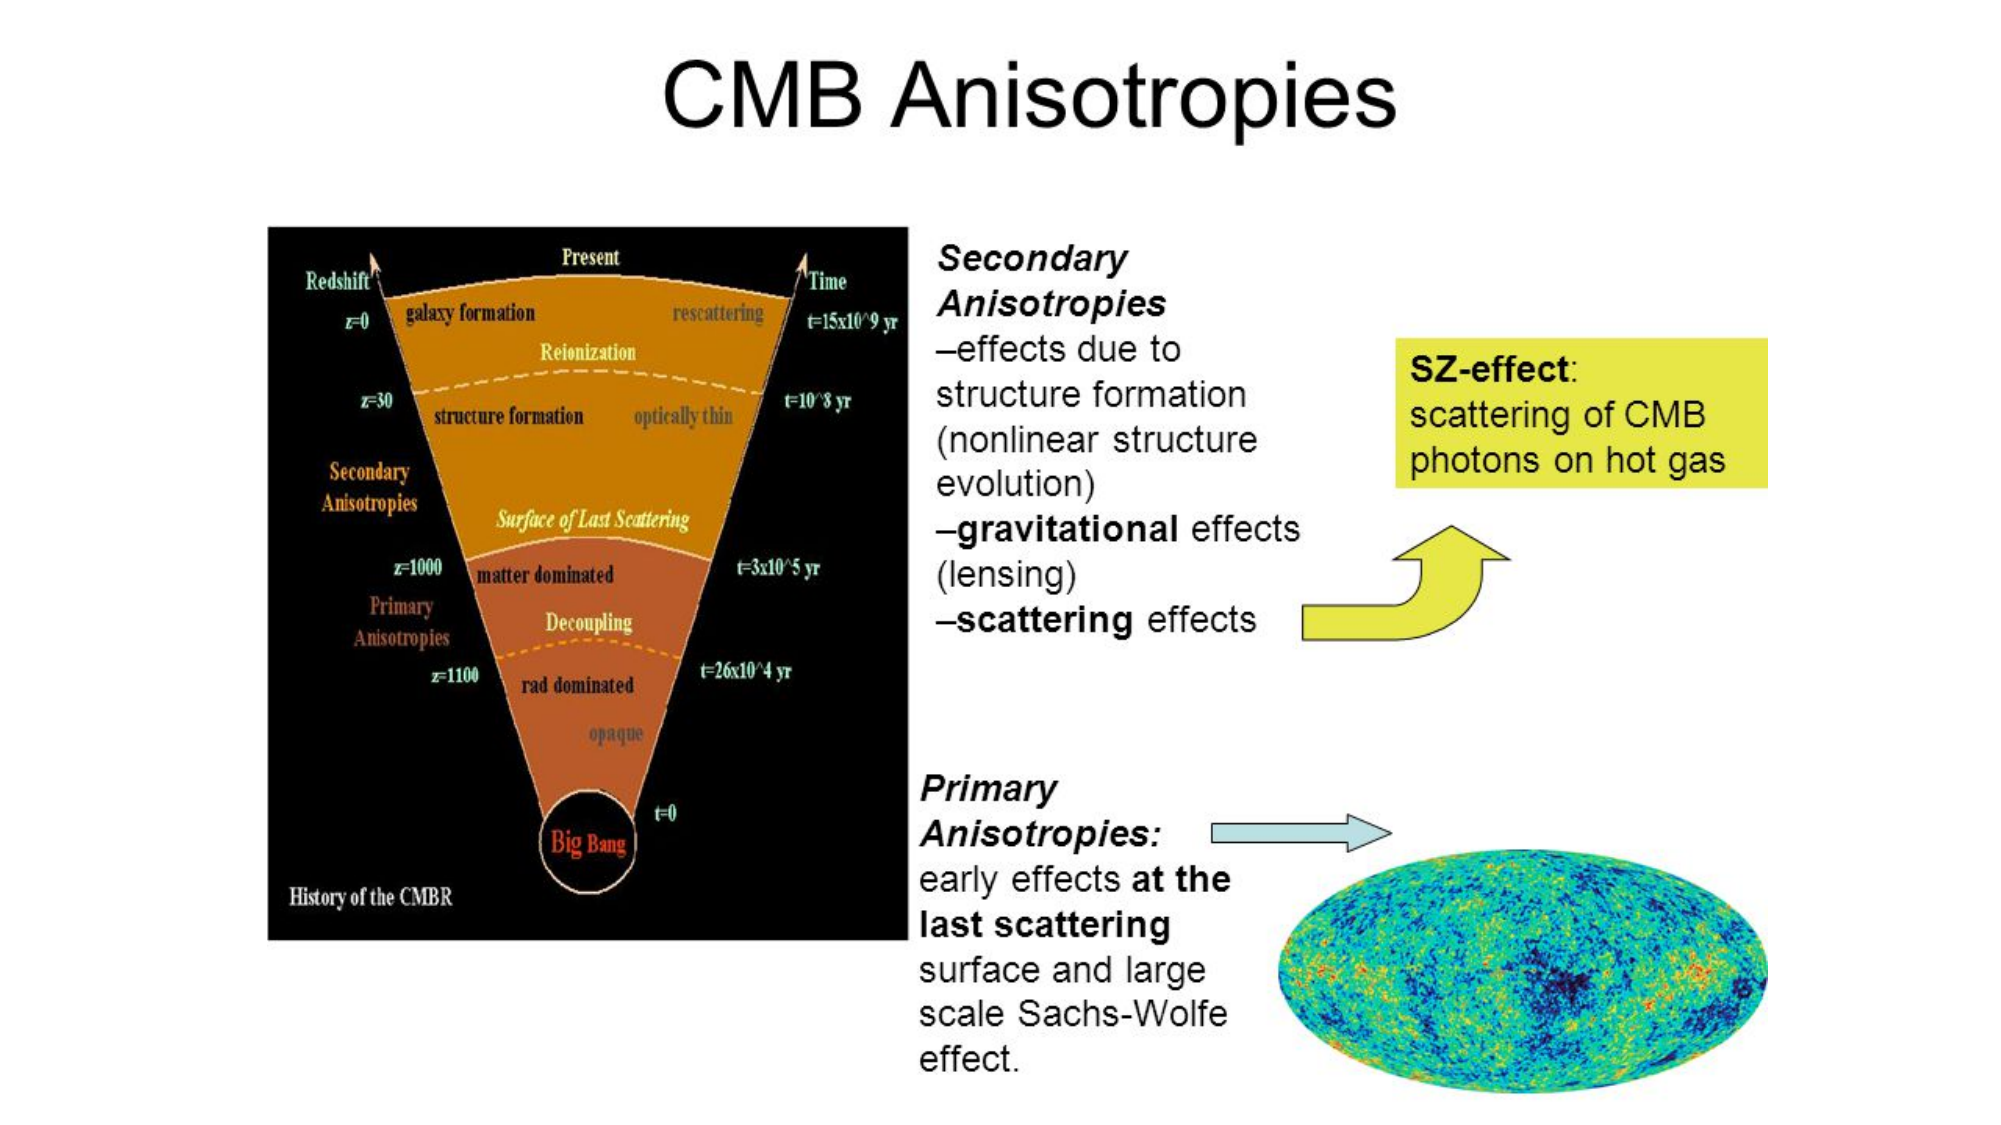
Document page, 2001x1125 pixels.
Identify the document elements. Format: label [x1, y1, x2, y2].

picture [267, 0, 1768, 1125]
